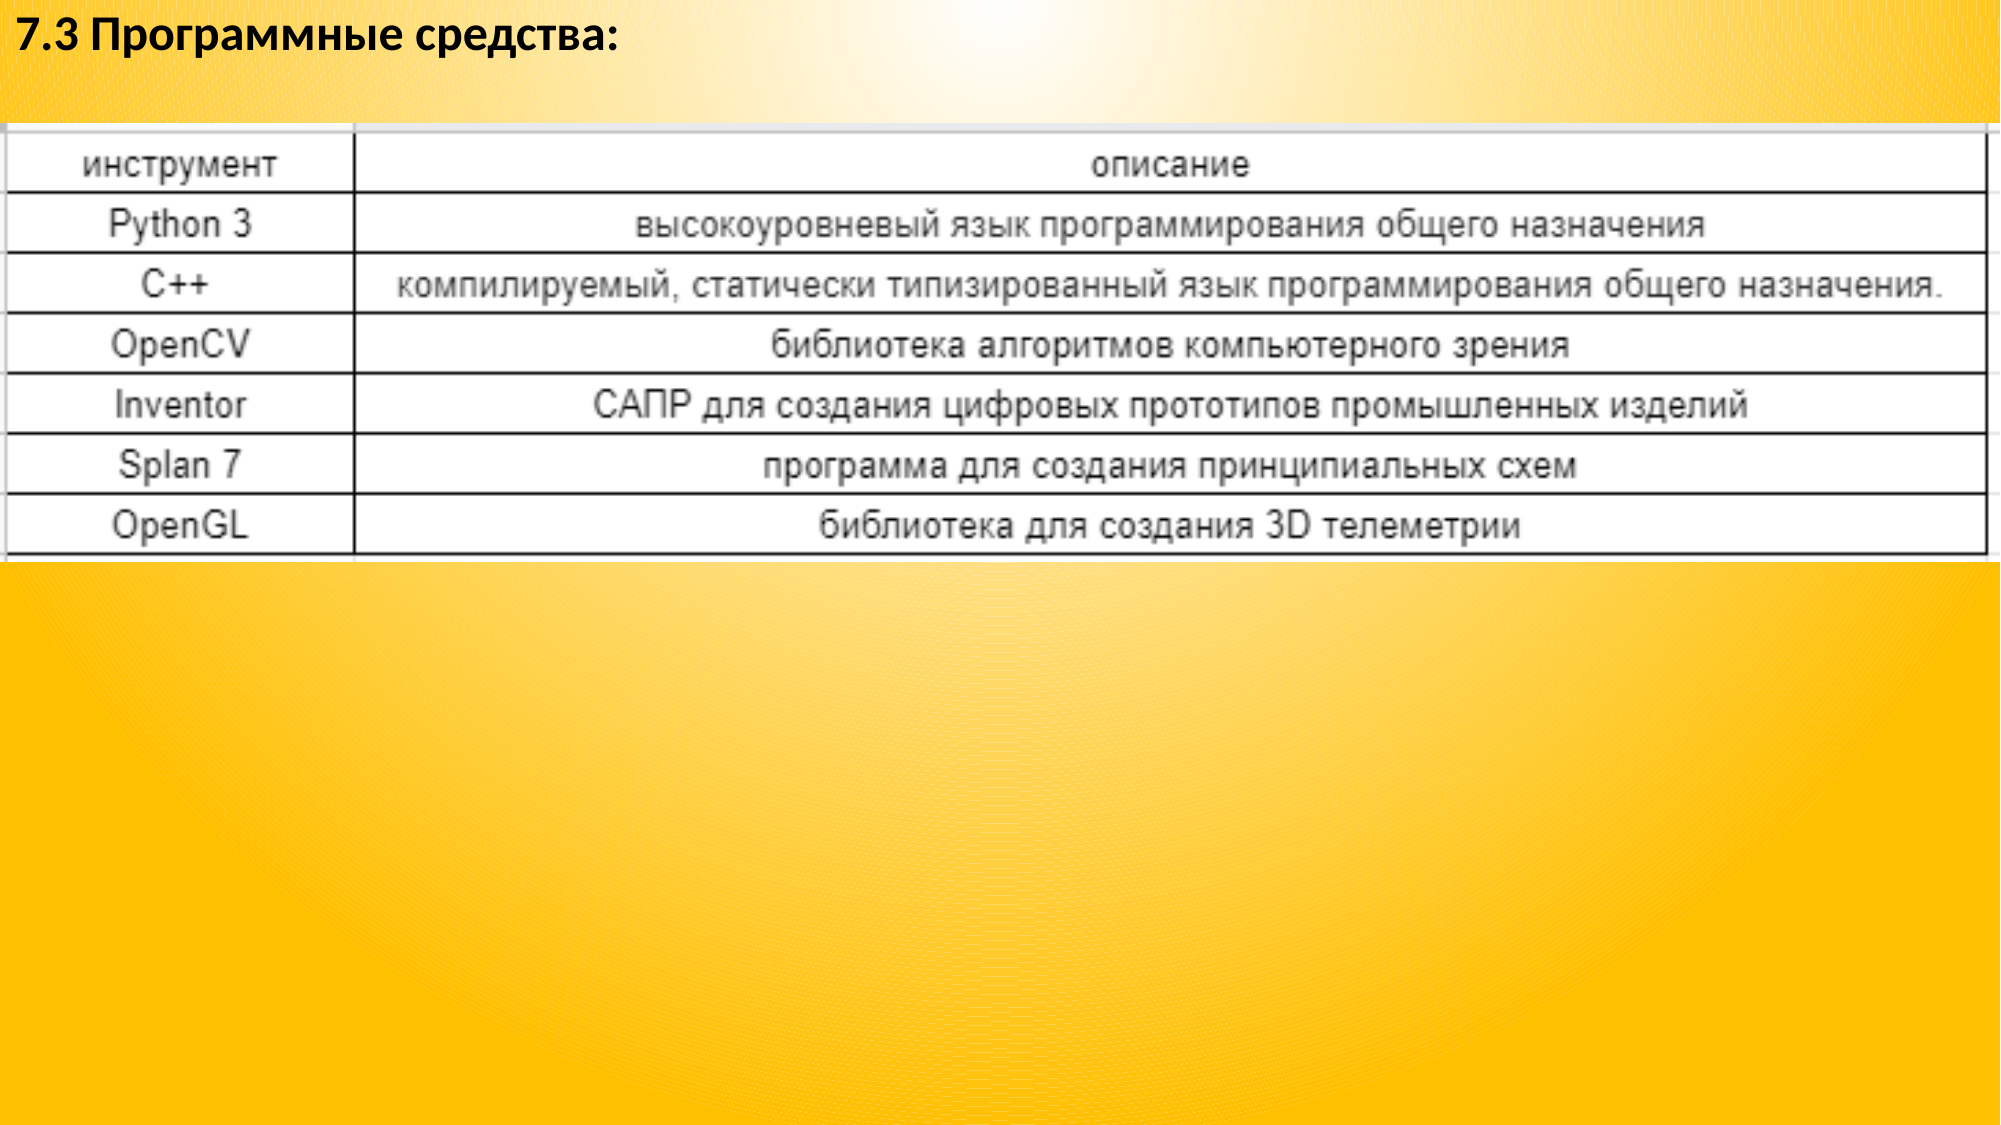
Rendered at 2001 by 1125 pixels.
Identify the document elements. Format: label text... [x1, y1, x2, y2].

list 7.3 Программные средства: [0, 0, 646, 123]
picture [0, 123, 2000, 562]
